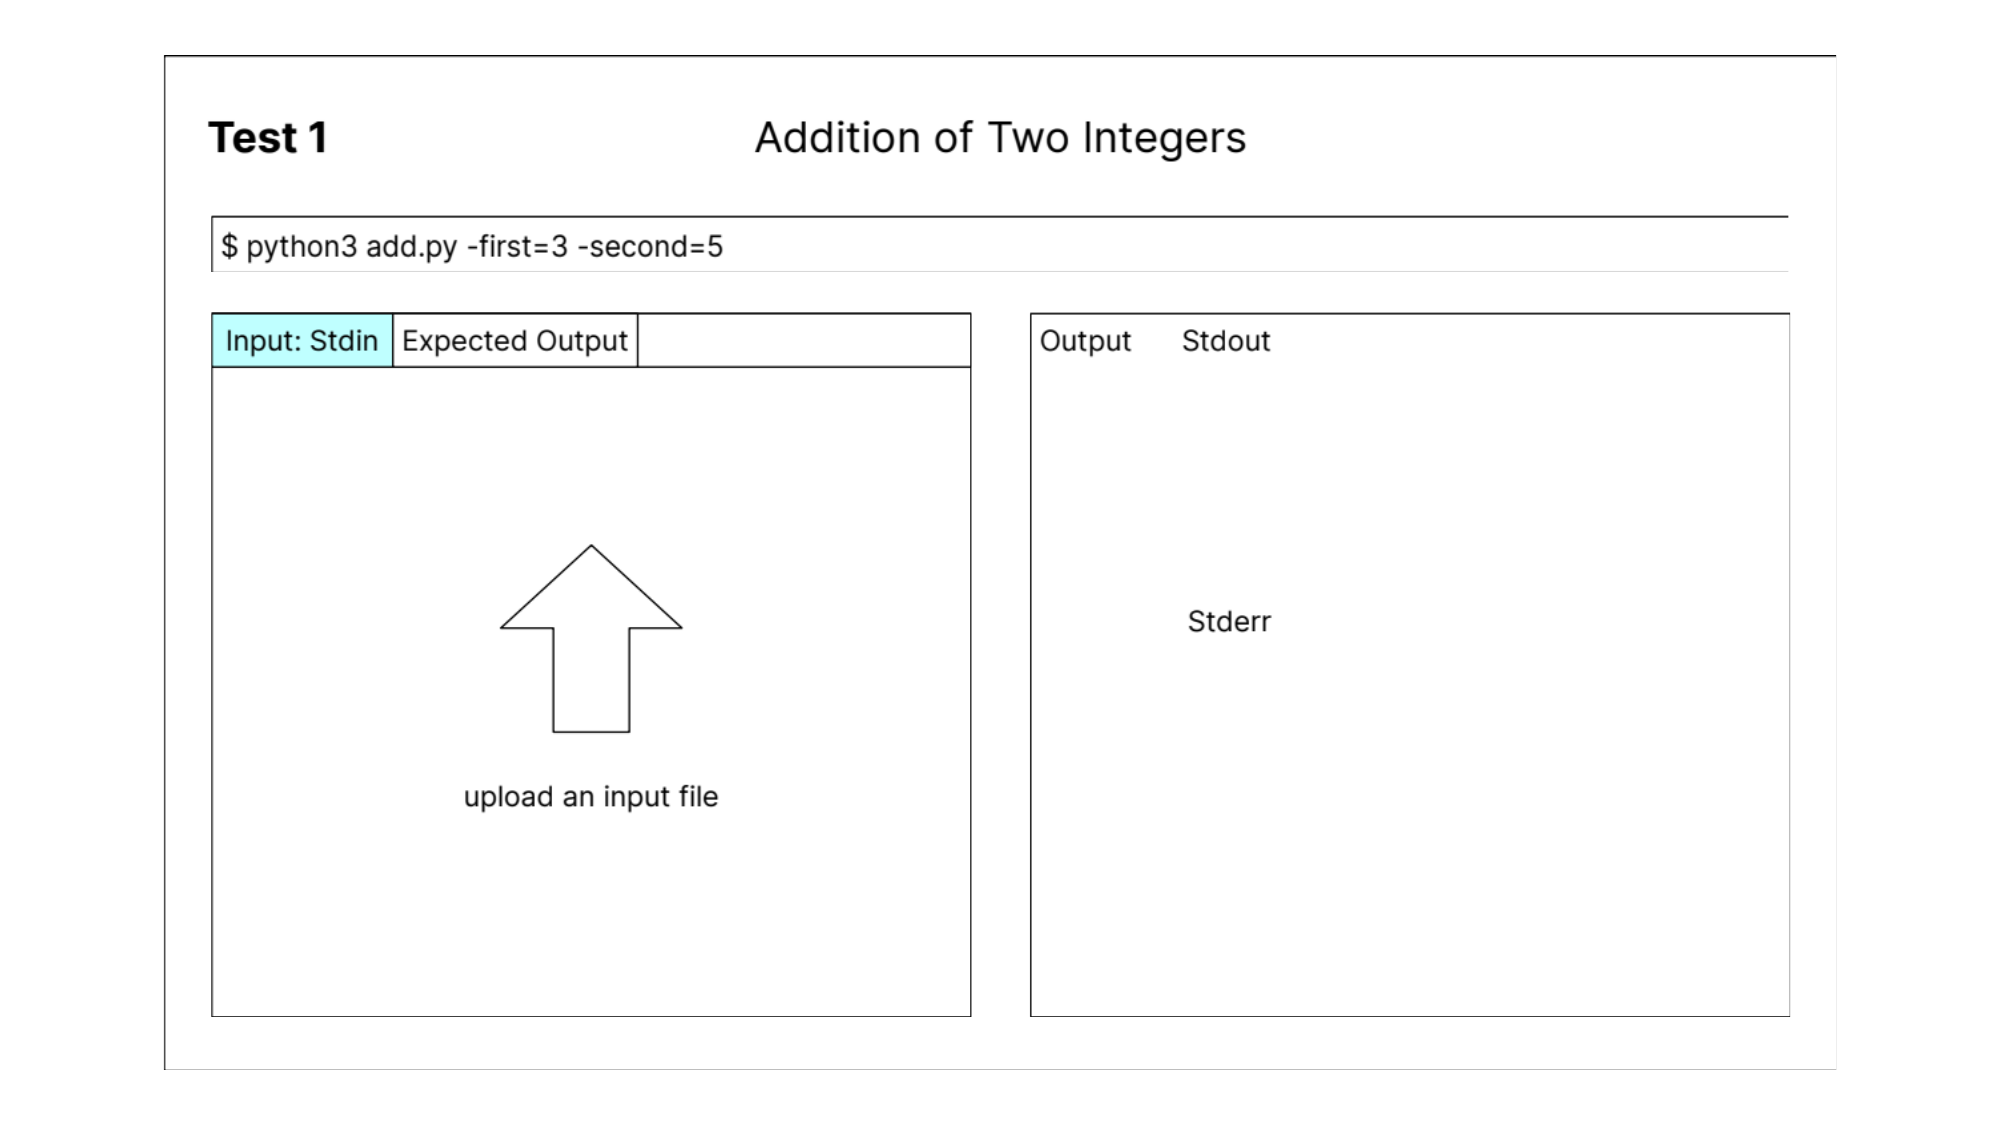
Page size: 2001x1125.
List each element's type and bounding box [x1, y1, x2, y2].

picture [163, 55, 1837, 1070]
